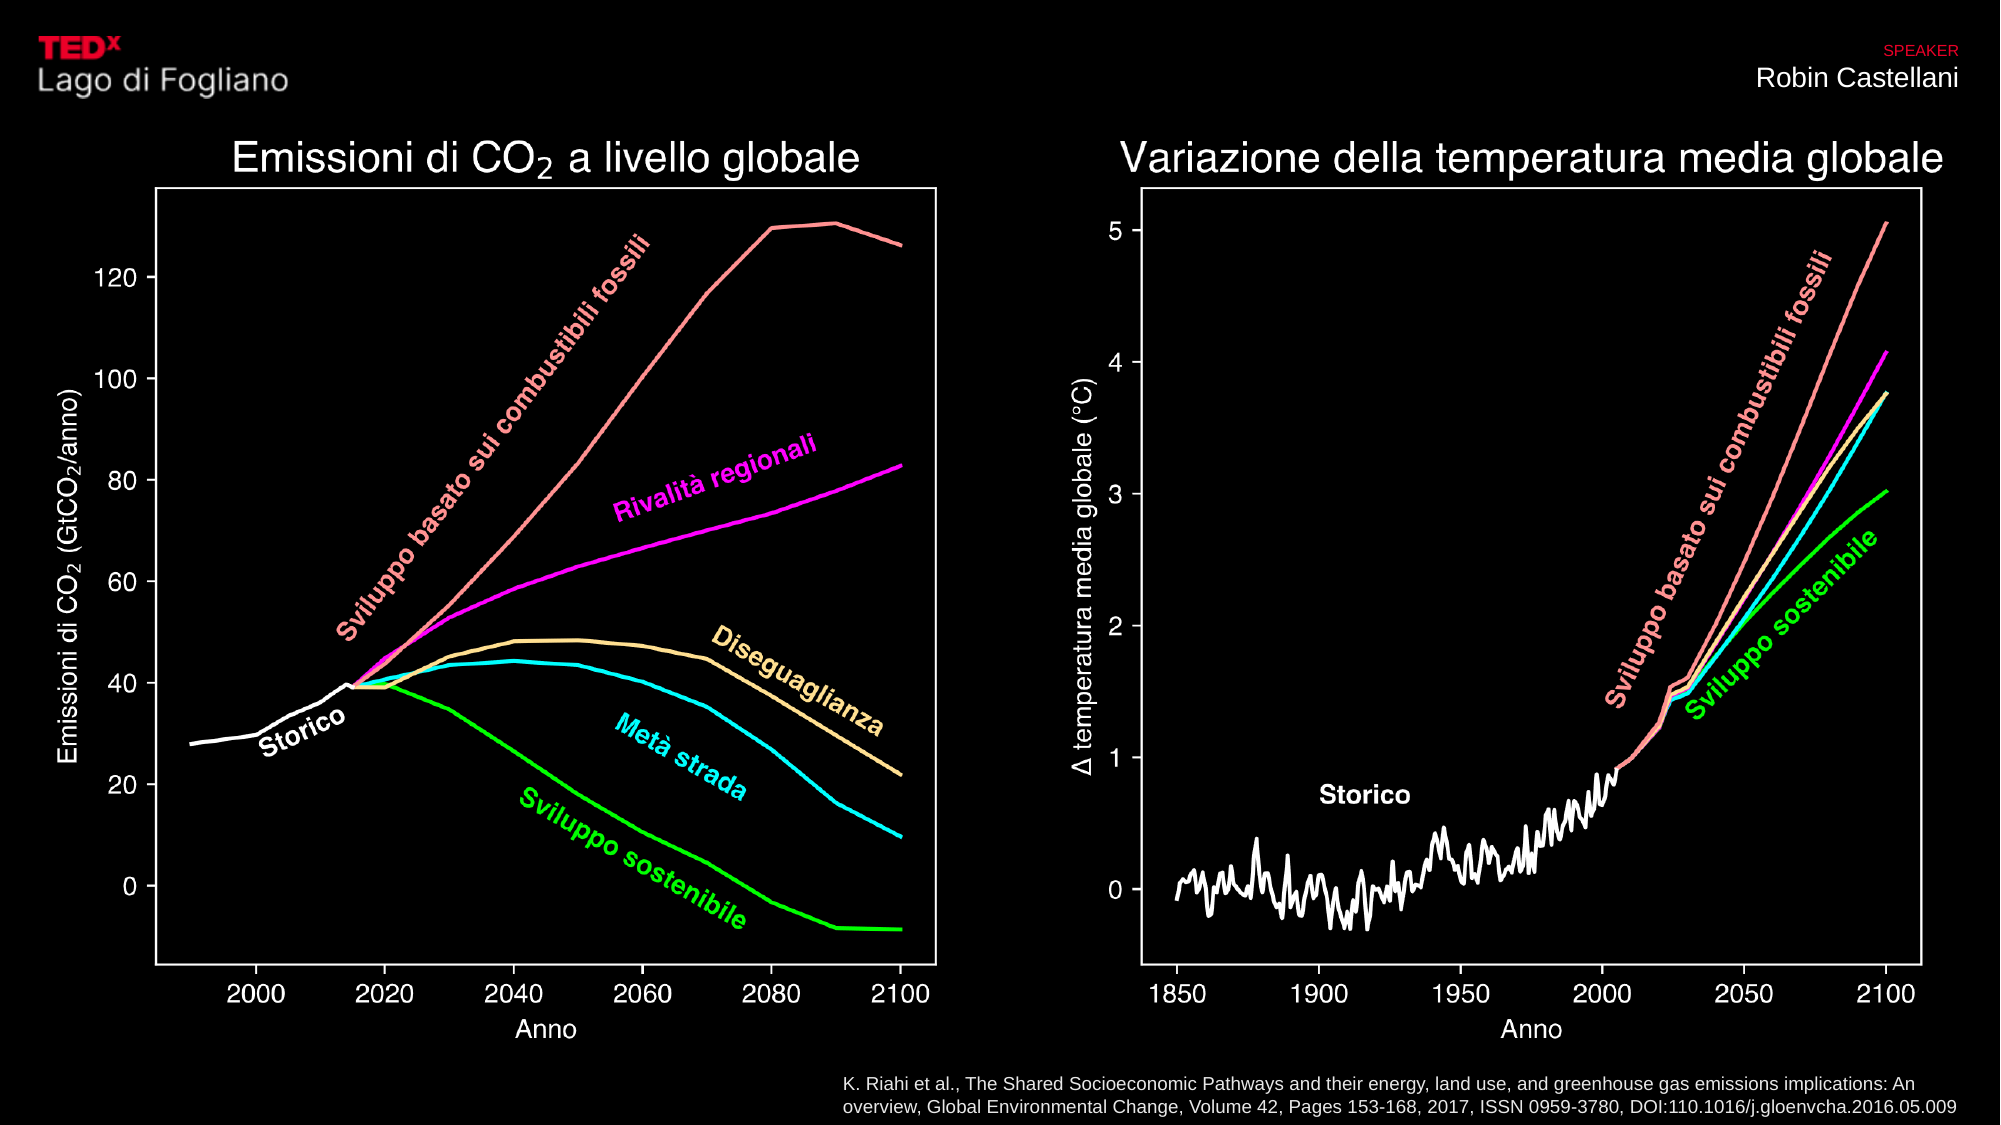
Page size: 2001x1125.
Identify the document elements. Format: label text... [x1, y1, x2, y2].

picture [36, 119, 1964, 1064]
picture [36, 35, 290, 100]
text_box K. Riahi et al., The Shared Socioeconomic Pathways and their energy, land use, and greenhouse gas emissions implications: An overview, Global Environmental Change, Volume 42, Pages 153-168, 2017, ISSN 0959-3780, DOI:110.1016/j.gloenvcha.2016.05.009 [828, 1064, 2000, 1125]
text_box Speaker Robin Castellani [1534, 33, 1963, 103]
